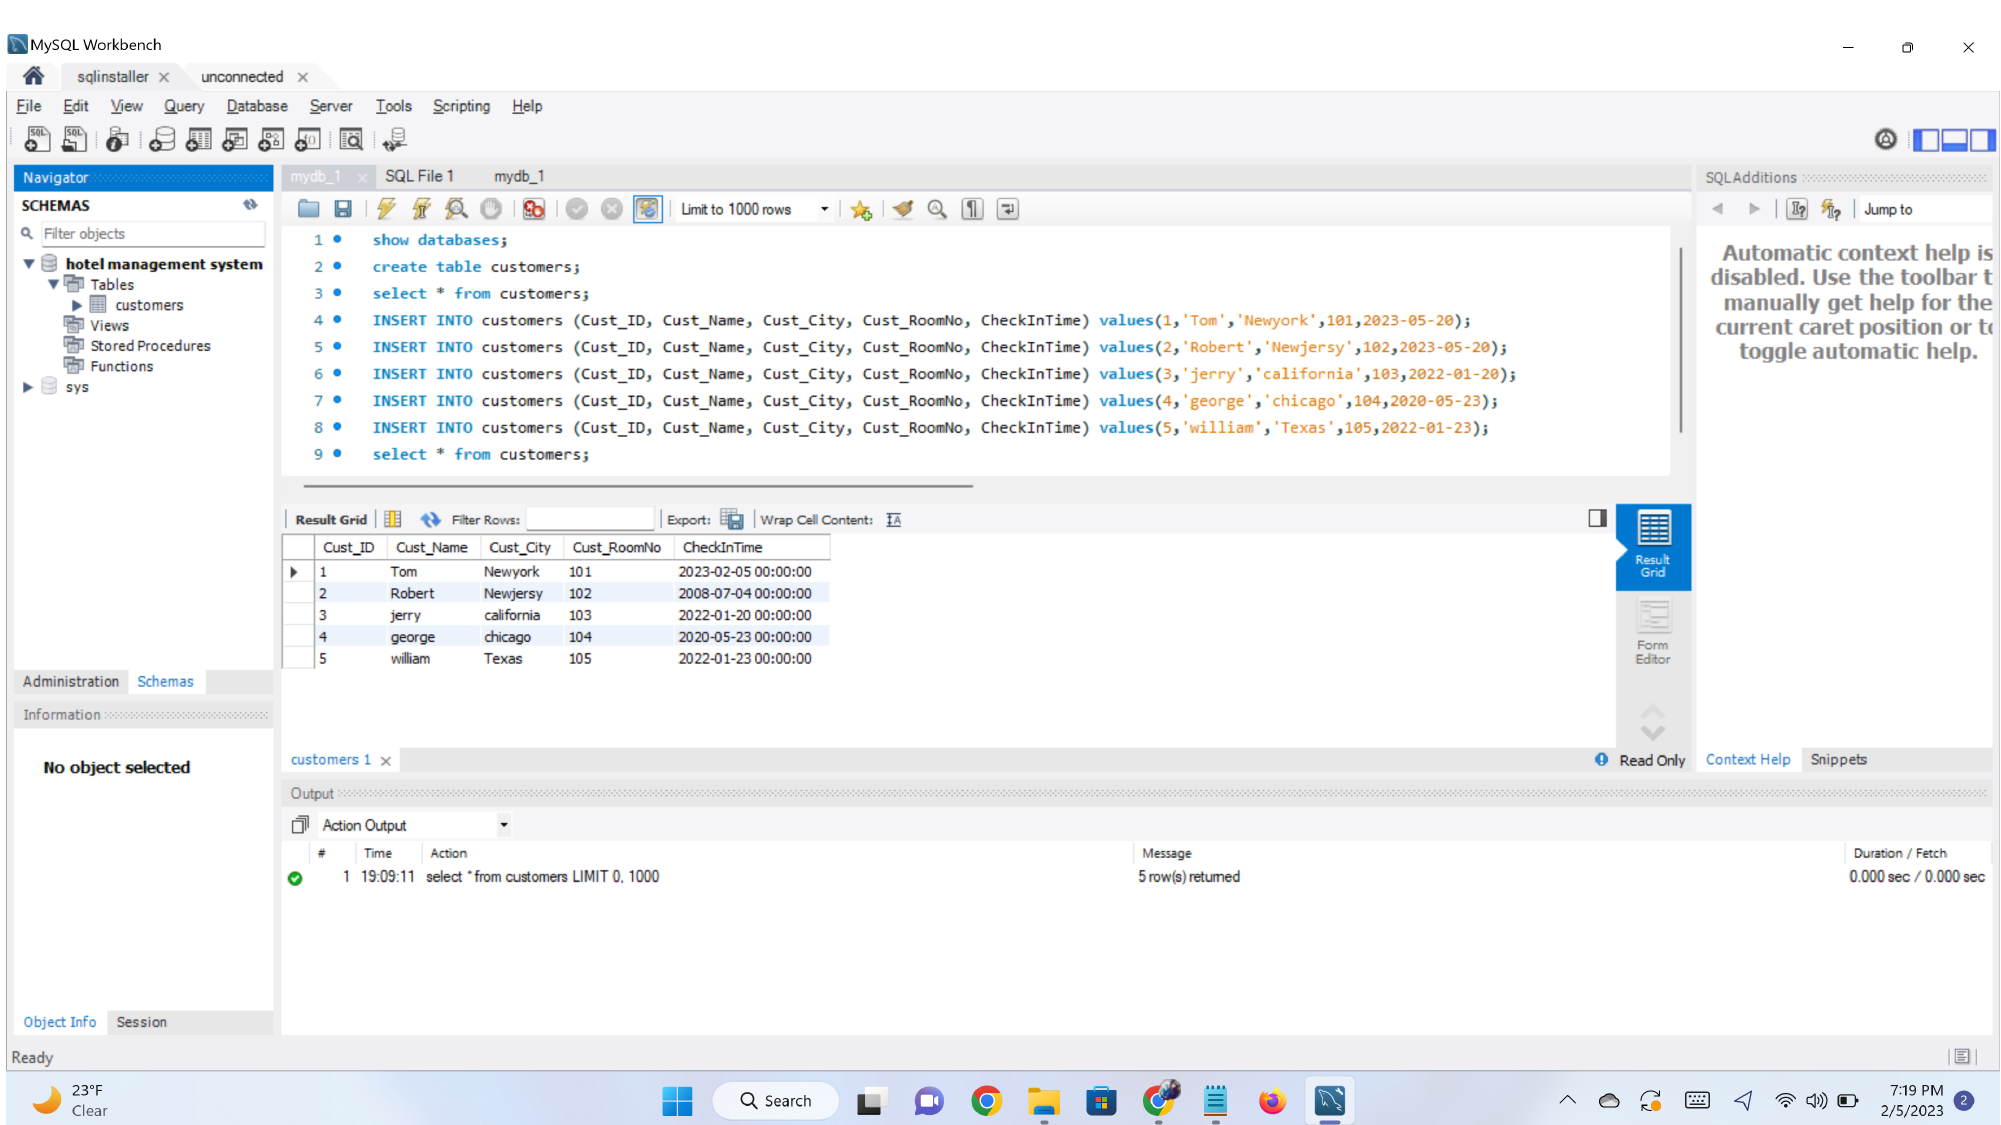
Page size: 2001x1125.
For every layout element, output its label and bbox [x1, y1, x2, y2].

list [6, 29, 2000, 1125]
